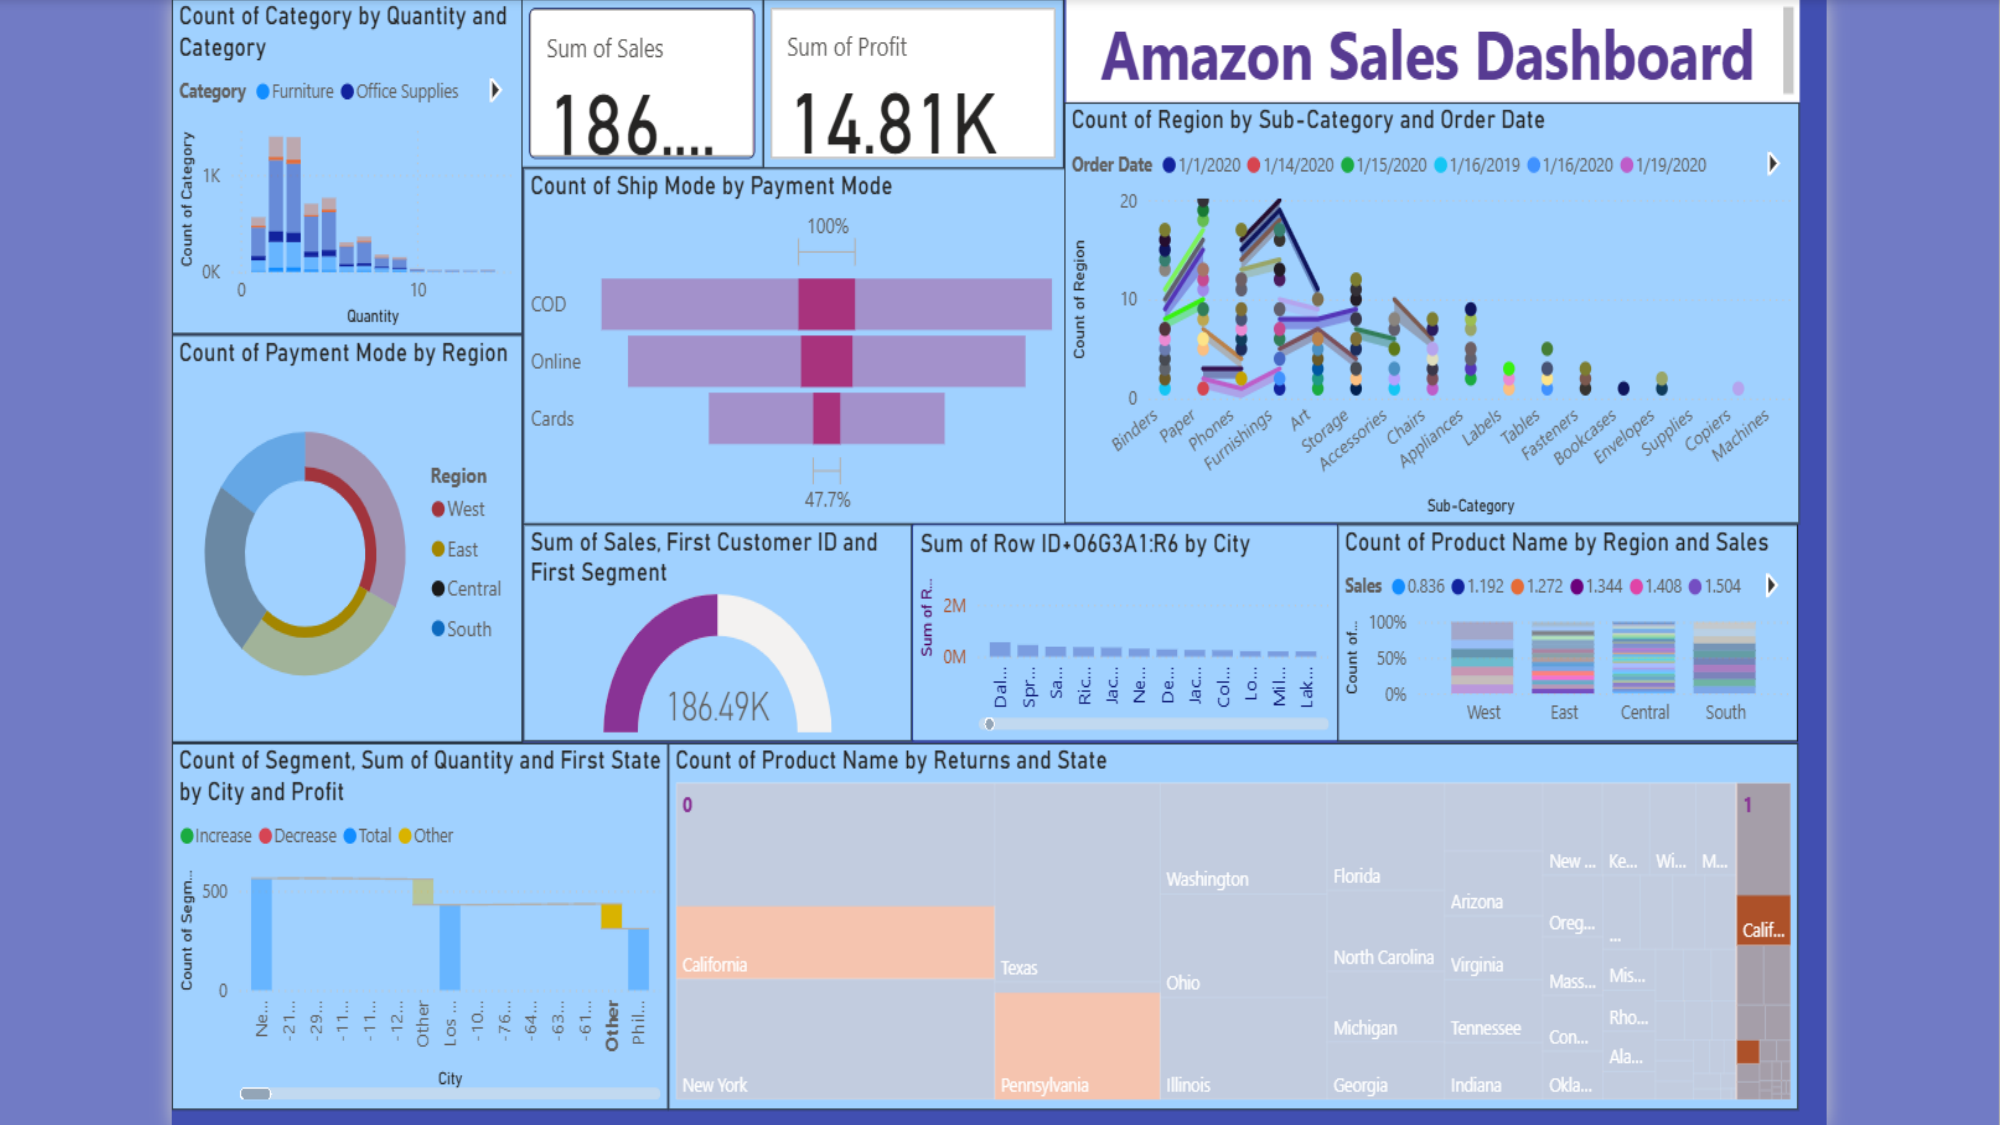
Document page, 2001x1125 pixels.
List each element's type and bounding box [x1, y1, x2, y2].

list [0, 0, 2000, 1125]
